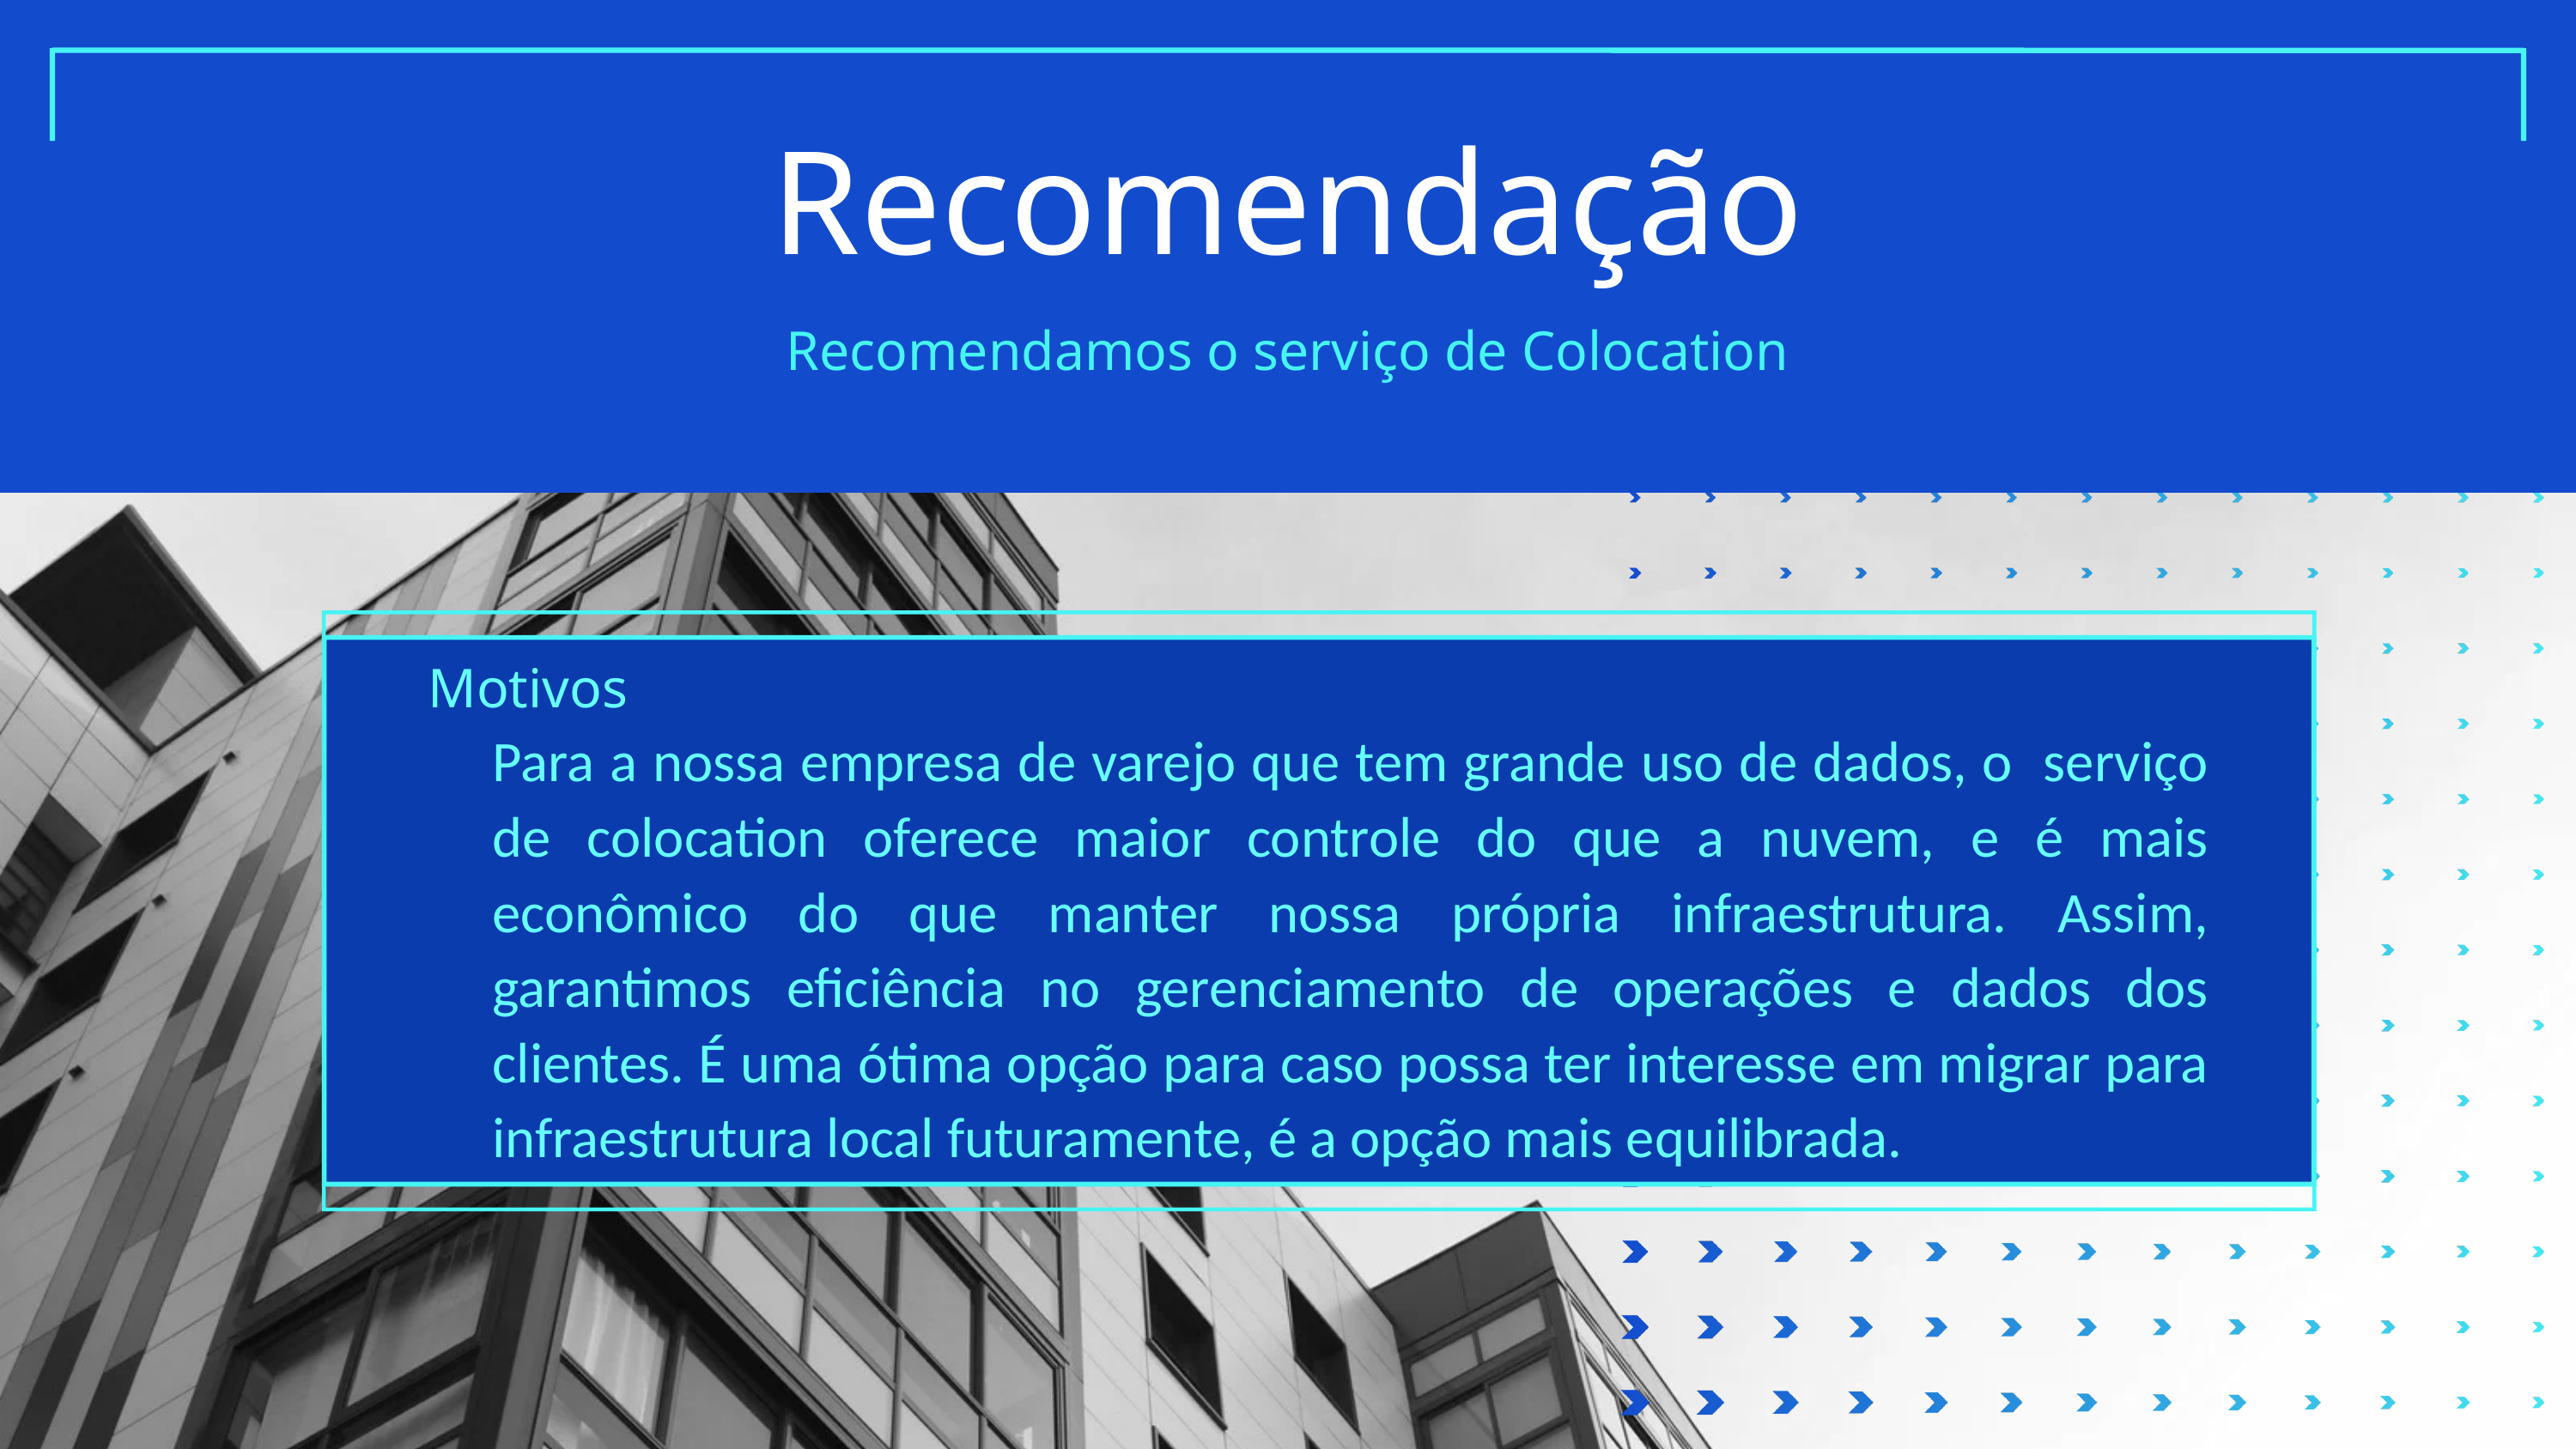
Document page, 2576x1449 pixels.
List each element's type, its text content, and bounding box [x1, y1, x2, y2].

text_box Recomendação [144, 152, 2432, 283]
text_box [321, 609, 2317, 1212]
text_box Recomendamos o serviço de Colocation [420, 311, 2156, 381]
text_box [50, 50, 2526, 143]
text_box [0, 492, 2576, 1449]
